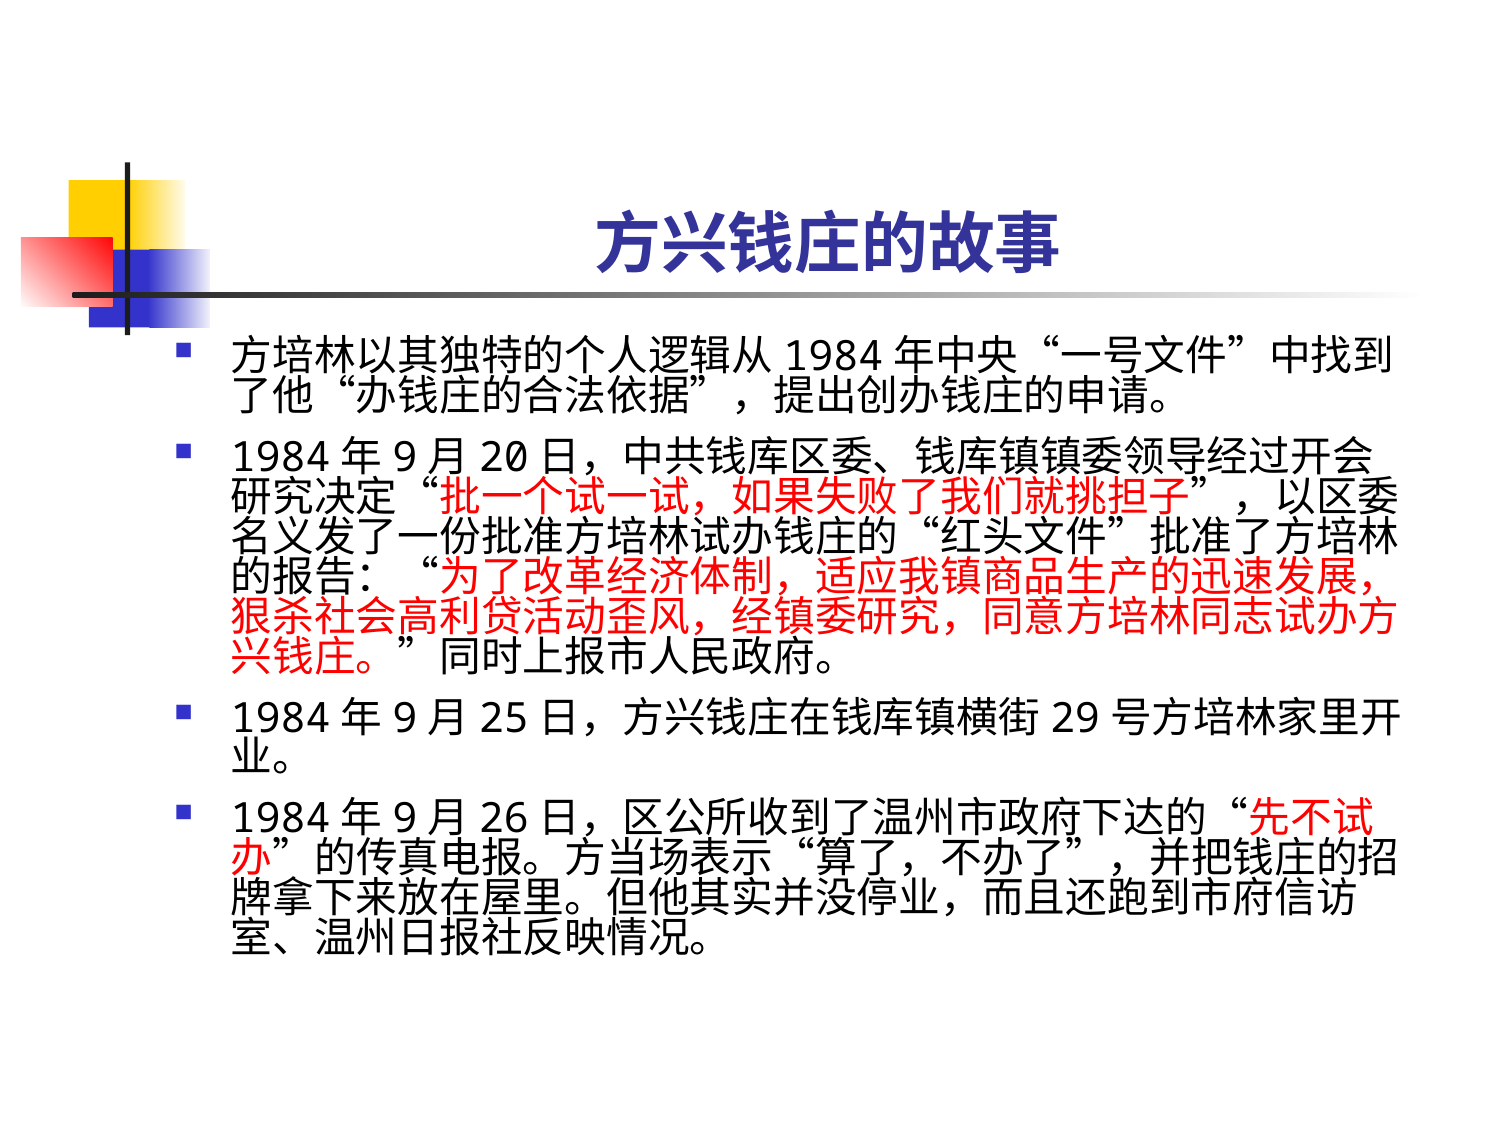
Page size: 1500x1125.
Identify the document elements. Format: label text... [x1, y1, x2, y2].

list 方培林以其独特的个人逻辑从1984年中央“一号文件”中找到了他“办钱庄的合法依据”，提出创办钱庄的申请。 1984年9月20日，中共钱库区委、钱库镇镇委领导经过开会研究决定“批一个试一试，如果失败了我们就挑担子”，以区委名义发了一份批准方培林试办钱庄的“红头文件”批准了方培林的报告：“为了改革经济体制，适应我镇商品生产的迅速发展，狠杀社会高利贷活动歪风，经镇委研究，同意方培林同志试办方兴钱庄。”同时上报市人民政府。 1984年9月25日，方兴钱庄在钱库镇横街29号方培林家里开业。 1984年9月26日，区公所收到了温州市政府下达的“先不试办”的传真电报。方当场表示“算了，不办了”，并把钱庄的招牌拿下来放在屋里。但他其实并没停业，而且还跑到市府信访室、温州日报社反映情况。 [159, 330, 1424, 1125]
title 方兴钱庄的故事 [188, 101, 1468, 289]
